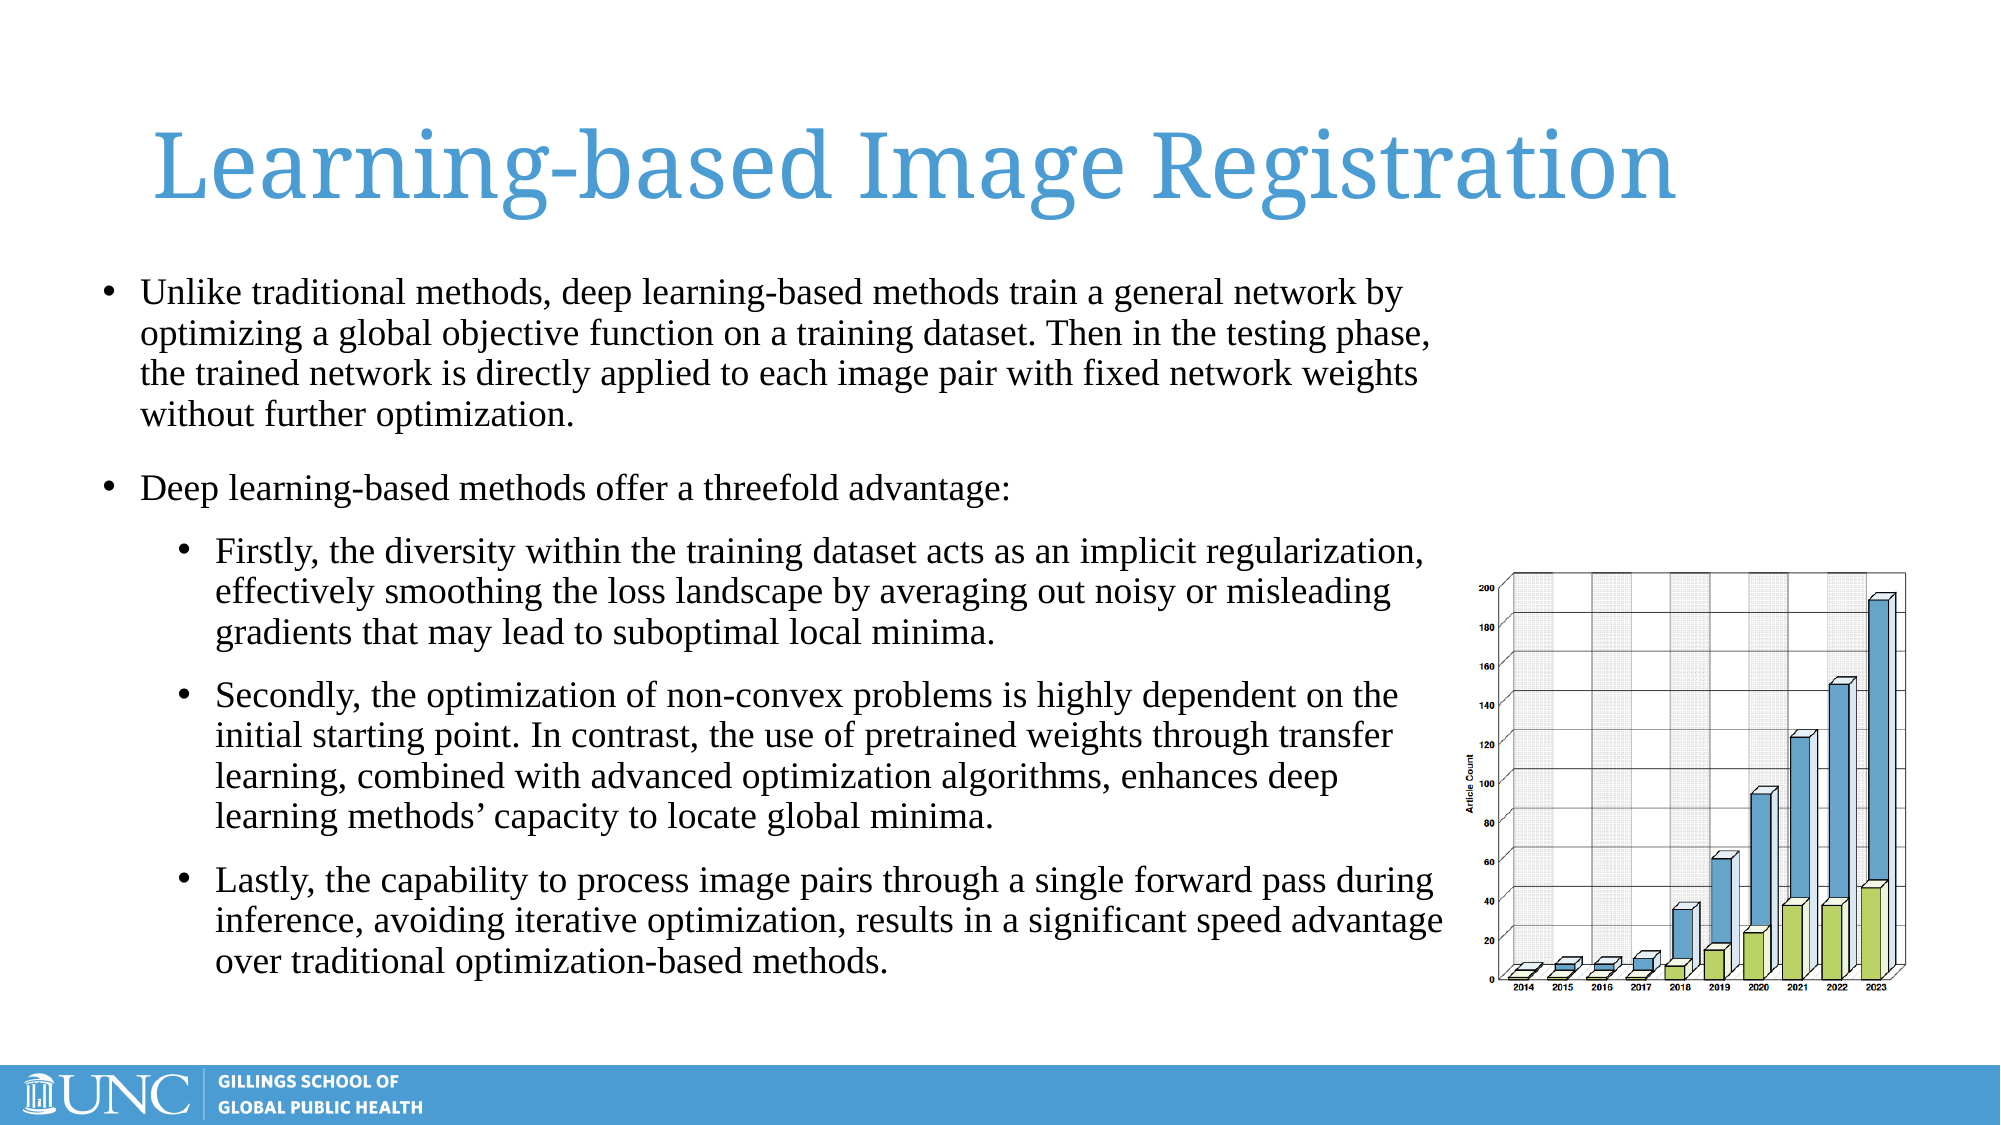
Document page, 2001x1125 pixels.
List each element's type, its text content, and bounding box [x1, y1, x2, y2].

title Learning-based Image Registration [137, 59, 1863, 278]
list Unlike traditional methods, deep learning-based methods train a general network by optimizing a global objective function on a training dataset. Then in the testing phase, the trained network is directly applied to each image pair with fixed network weights without further optimization. Deep learning-based methods offer a threefold advantage: Firstly, the diversity within the training dataset acts as an implicit regularization, effectively smoothing the loss landscape by averaging out noisy or misleading gradients that may lead to suboptimal local minima. Secondly, the optimization of non-convex problems is highly dependent on the initial starting point. In contrast, the use of pretrained weights through transfer learning, combined with advanced optimization algorithms, enhances deep learning methods’ capacity to locate global minima. Lastly, the capability to process image pairs through a single forward pass during inference, avoiding iterative optimization, results in a significant speed advantage over traditional optimization-based methods. [87, 264, 1472, 979]
picture [23, 1068, 422, 1120]
picture [1454, 562, 1913, 1001]
